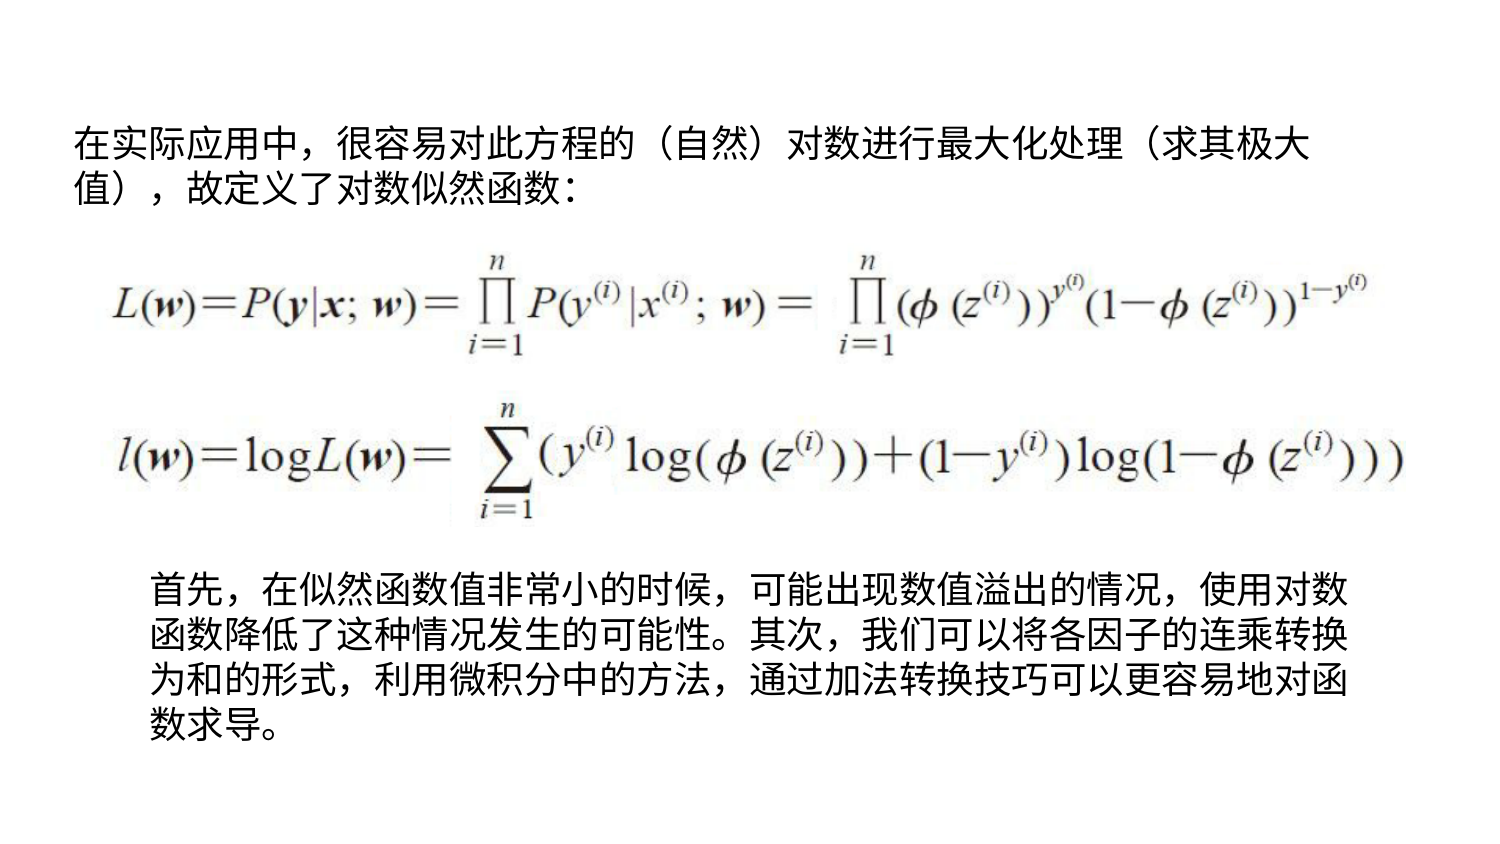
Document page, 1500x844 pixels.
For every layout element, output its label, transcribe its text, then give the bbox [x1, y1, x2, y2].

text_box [93, 243, 1404, 363]
text_box 在实际应用中，很容易对此方程的（自然）对数进行最大化处理（求其极大值），故定义了对数似然函数： [58, 112, 1377, 218]
text_box 首先，在似然函数值非常小的时候，可能出现数值溢出的情况，使用对数函数降低了这种情况发生的可能性。其次，我们可以将各因子的连乘转换为和的形式，利用微积分中的方法，通过加法转换技巧可以更容易地对函数求导。 [134, 558, 1377, 754]
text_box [93, 363, 1407, 527]
